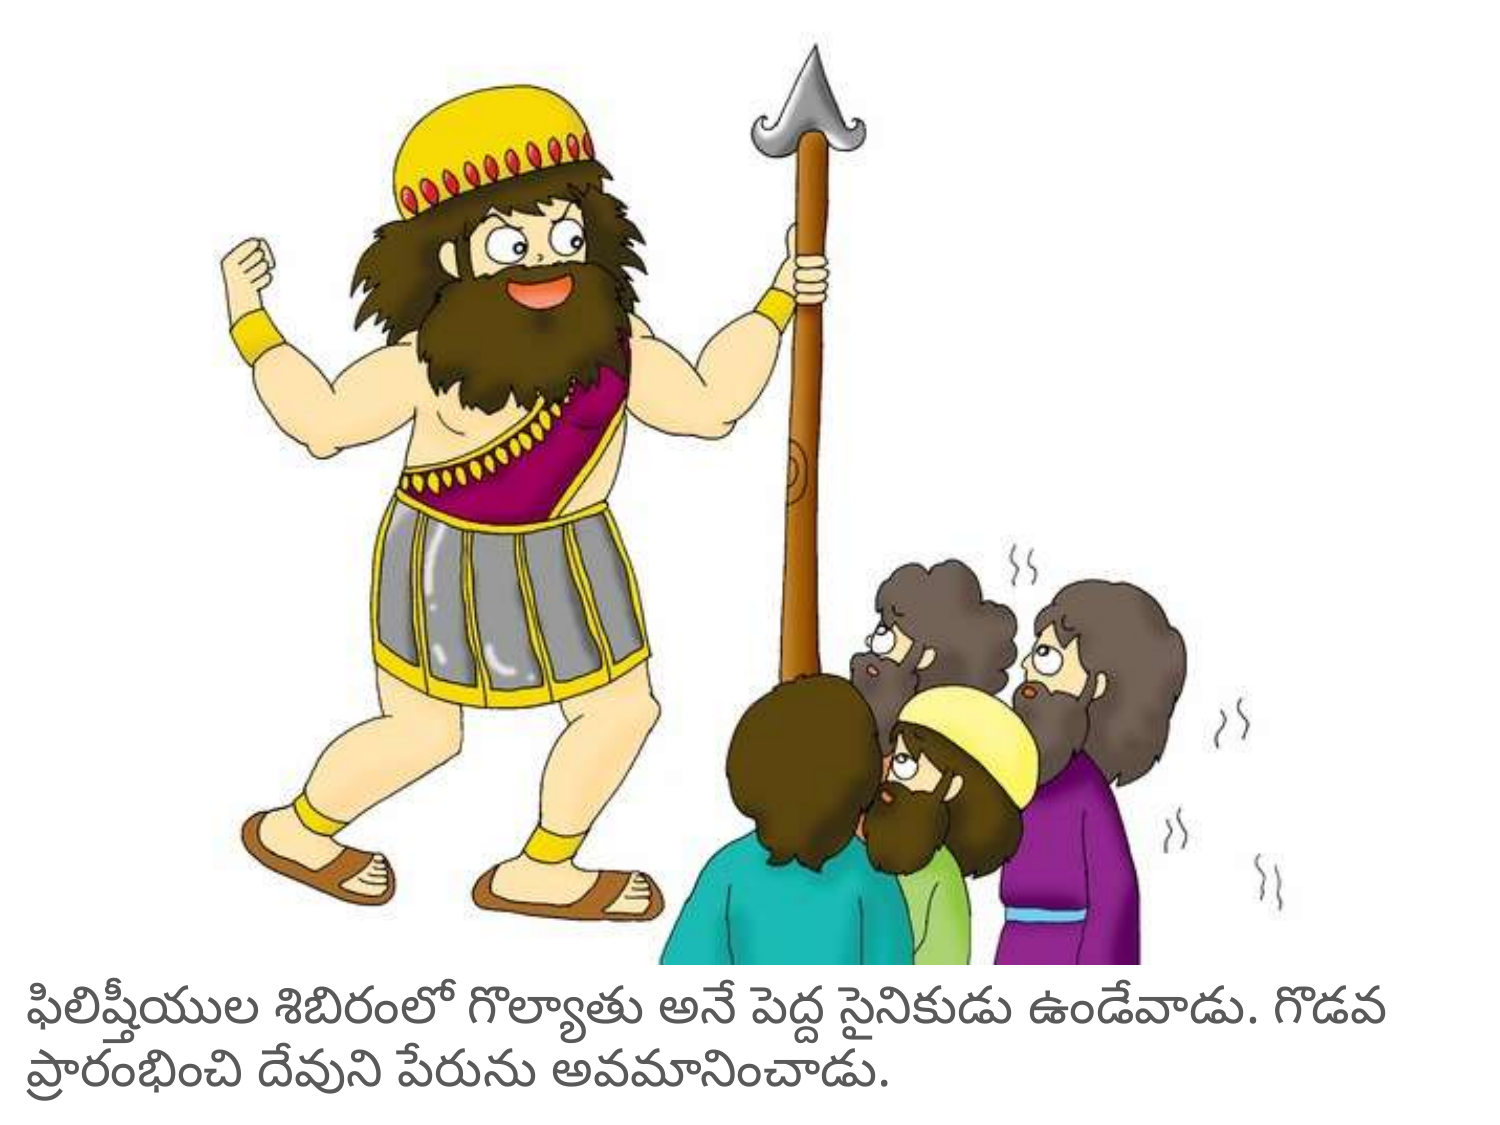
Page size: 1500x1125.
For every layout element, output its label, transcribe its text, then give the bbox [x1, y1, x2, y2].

text_box ఫిలిష్తీయుల శిబిరంలో గొల్యాతు అనే పెద్ద సైనికుడు ఉండేవాడు. గొడవ ప్రారంభించి దేవుని పేరును అవమానించాడు. [11, 964, 1483, 1104]
picture [79, 0, 1442, 965]
